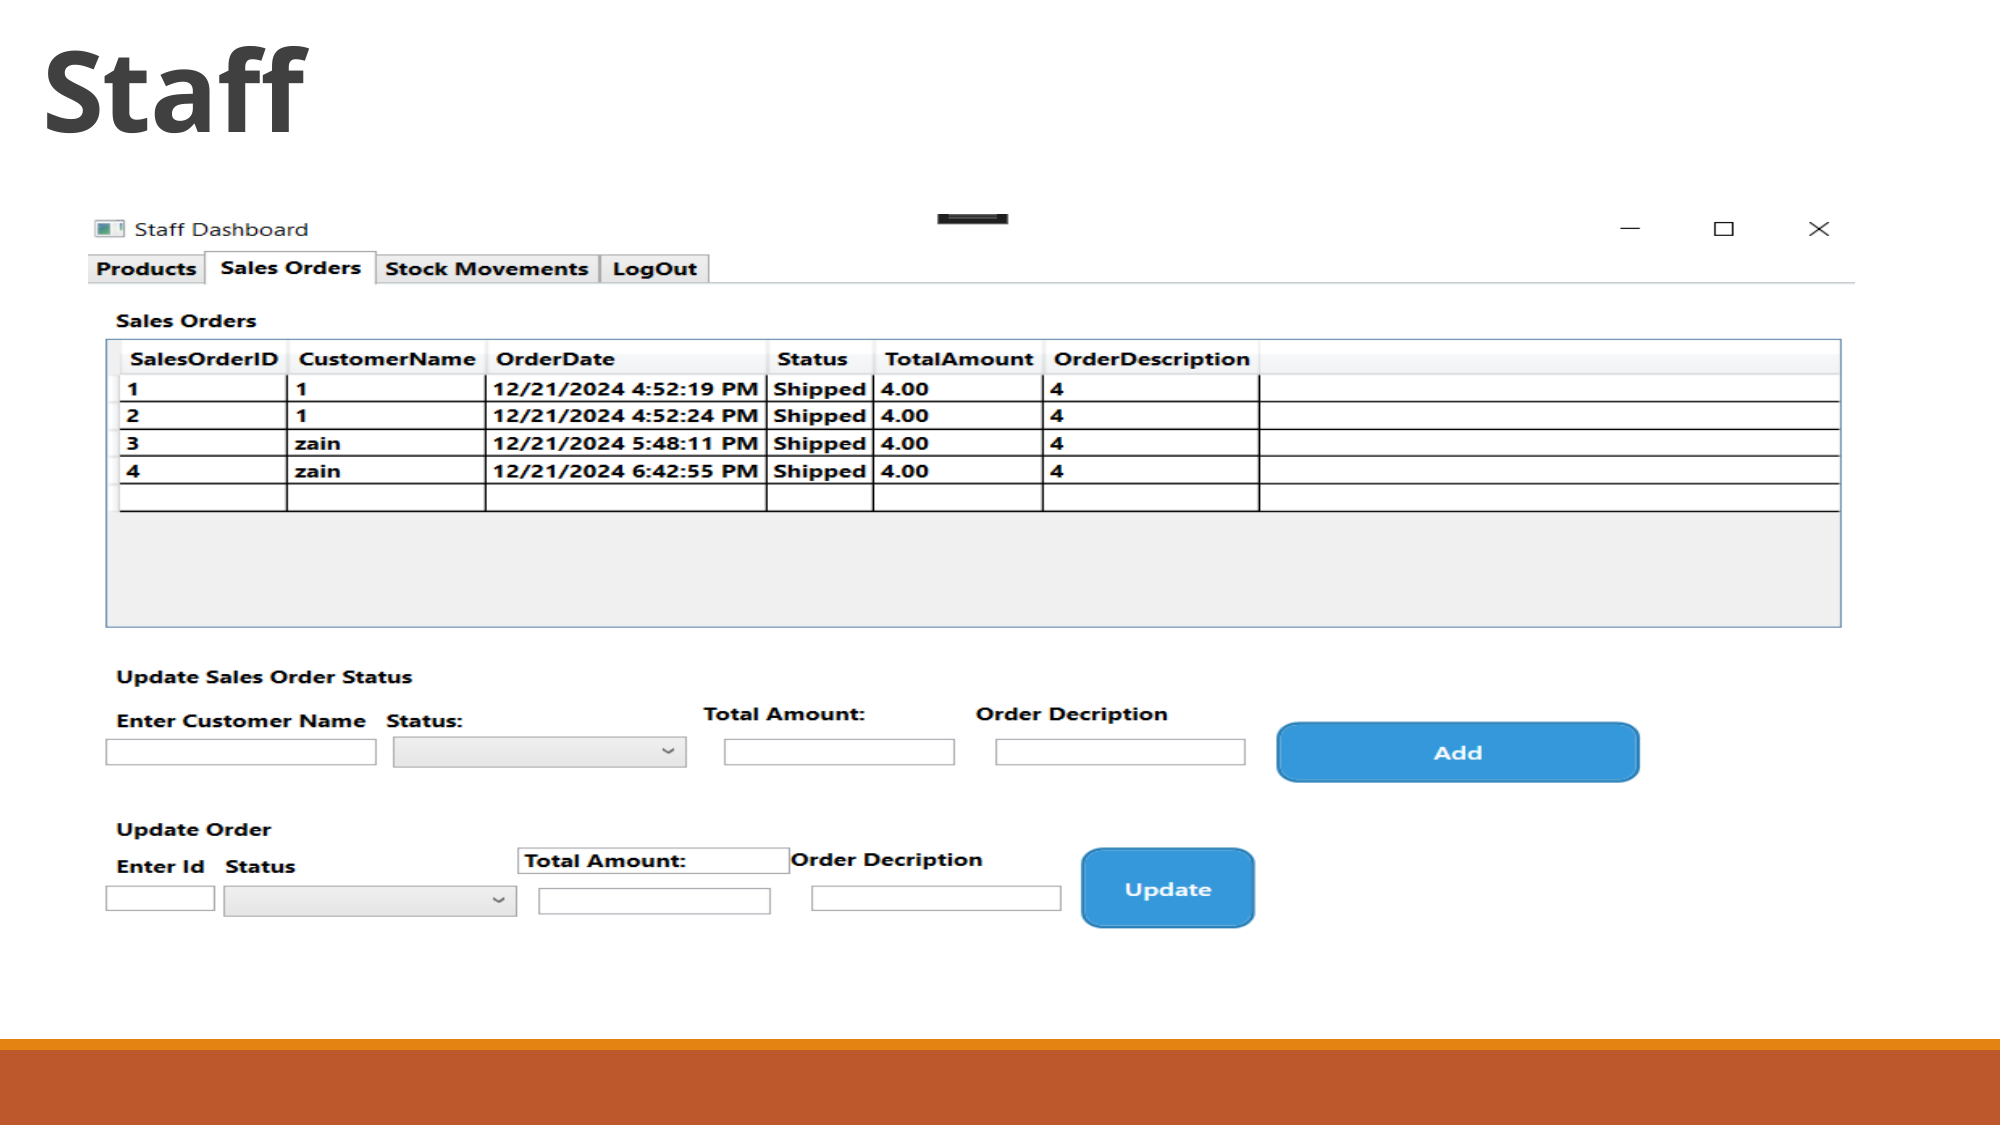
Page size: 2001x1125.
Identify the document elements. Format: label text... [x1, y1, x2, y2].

picture [87, 213, 1856, 1015]
title Staff [26, 0, 1570, 163]
